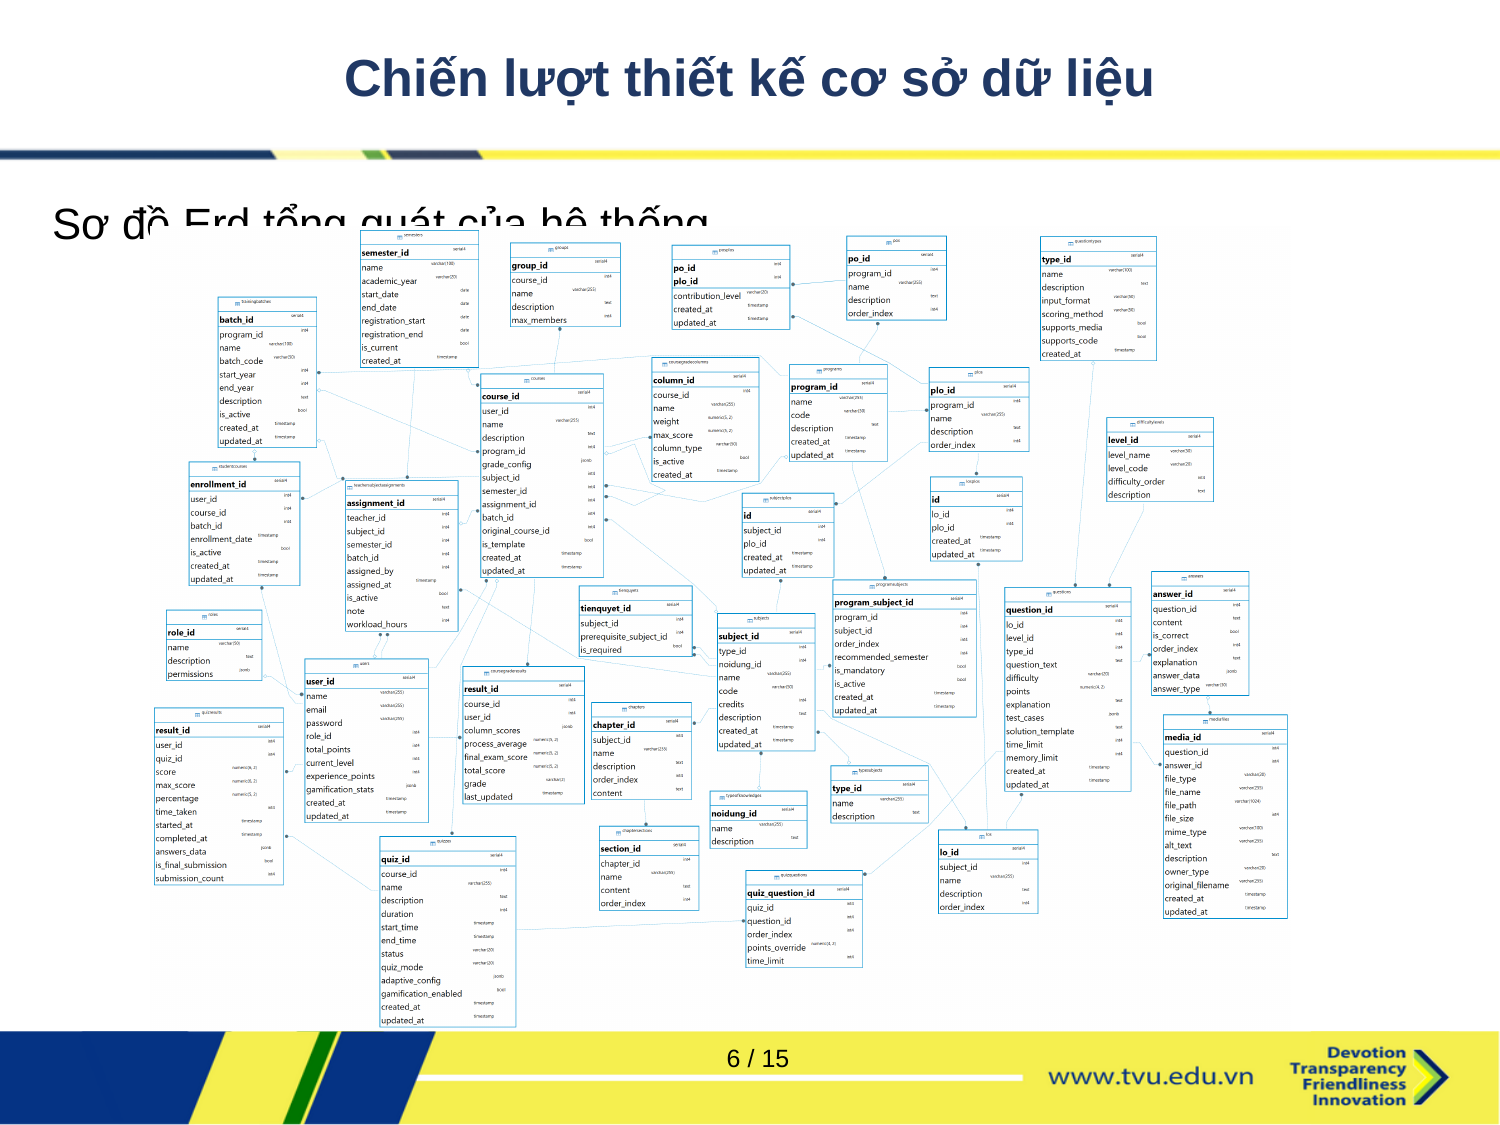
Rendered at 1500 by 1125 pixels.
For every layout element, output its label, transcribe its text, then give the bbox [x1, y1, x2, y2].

slide_number 6 / 15 [695, 1031, 805, 1088]
text_box Sơ đồ Erd tổng quát của hệ thống [37, 162, 850, 225]
picture [0, 226, 1500, 1125]
title Chiến lượt thiết kế cơ sở dữ liệu [12, 21, 1488, 139]
picture [0, 147, 1500, 162]
